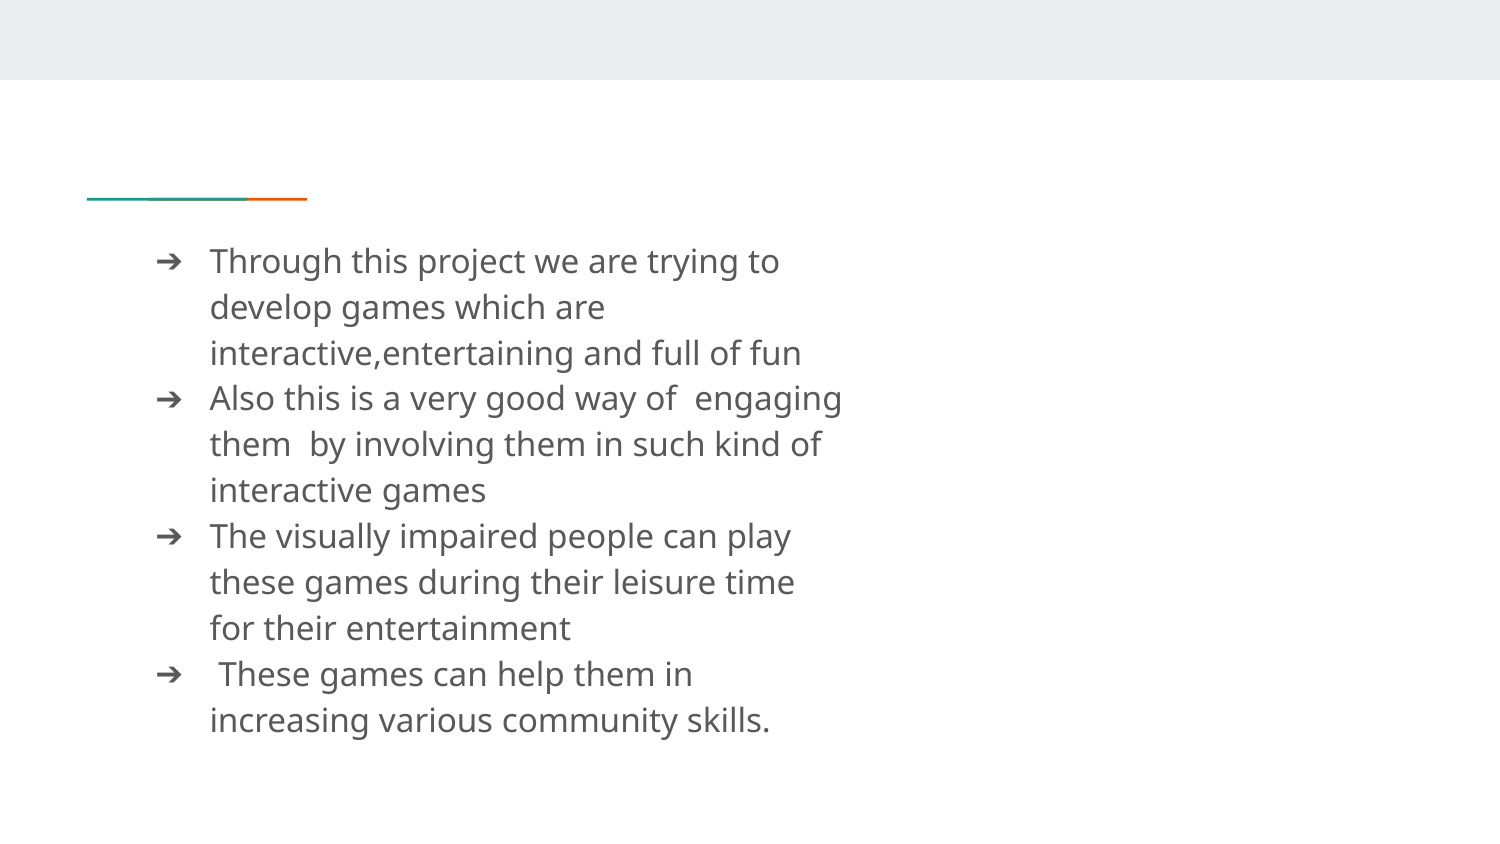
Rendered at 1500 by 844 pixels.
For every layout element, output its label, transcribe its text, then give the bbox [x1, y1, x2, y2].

list Through this project we are trying to develop games which are interactive,entertaining and full of fun Also this is a very good way of engaging them by involving them in such kind of interactive games The visually impaired people can play these games during their leisure time for their entertainment These games can help them in increasing various community skills. [119, 218, 860, 802]
